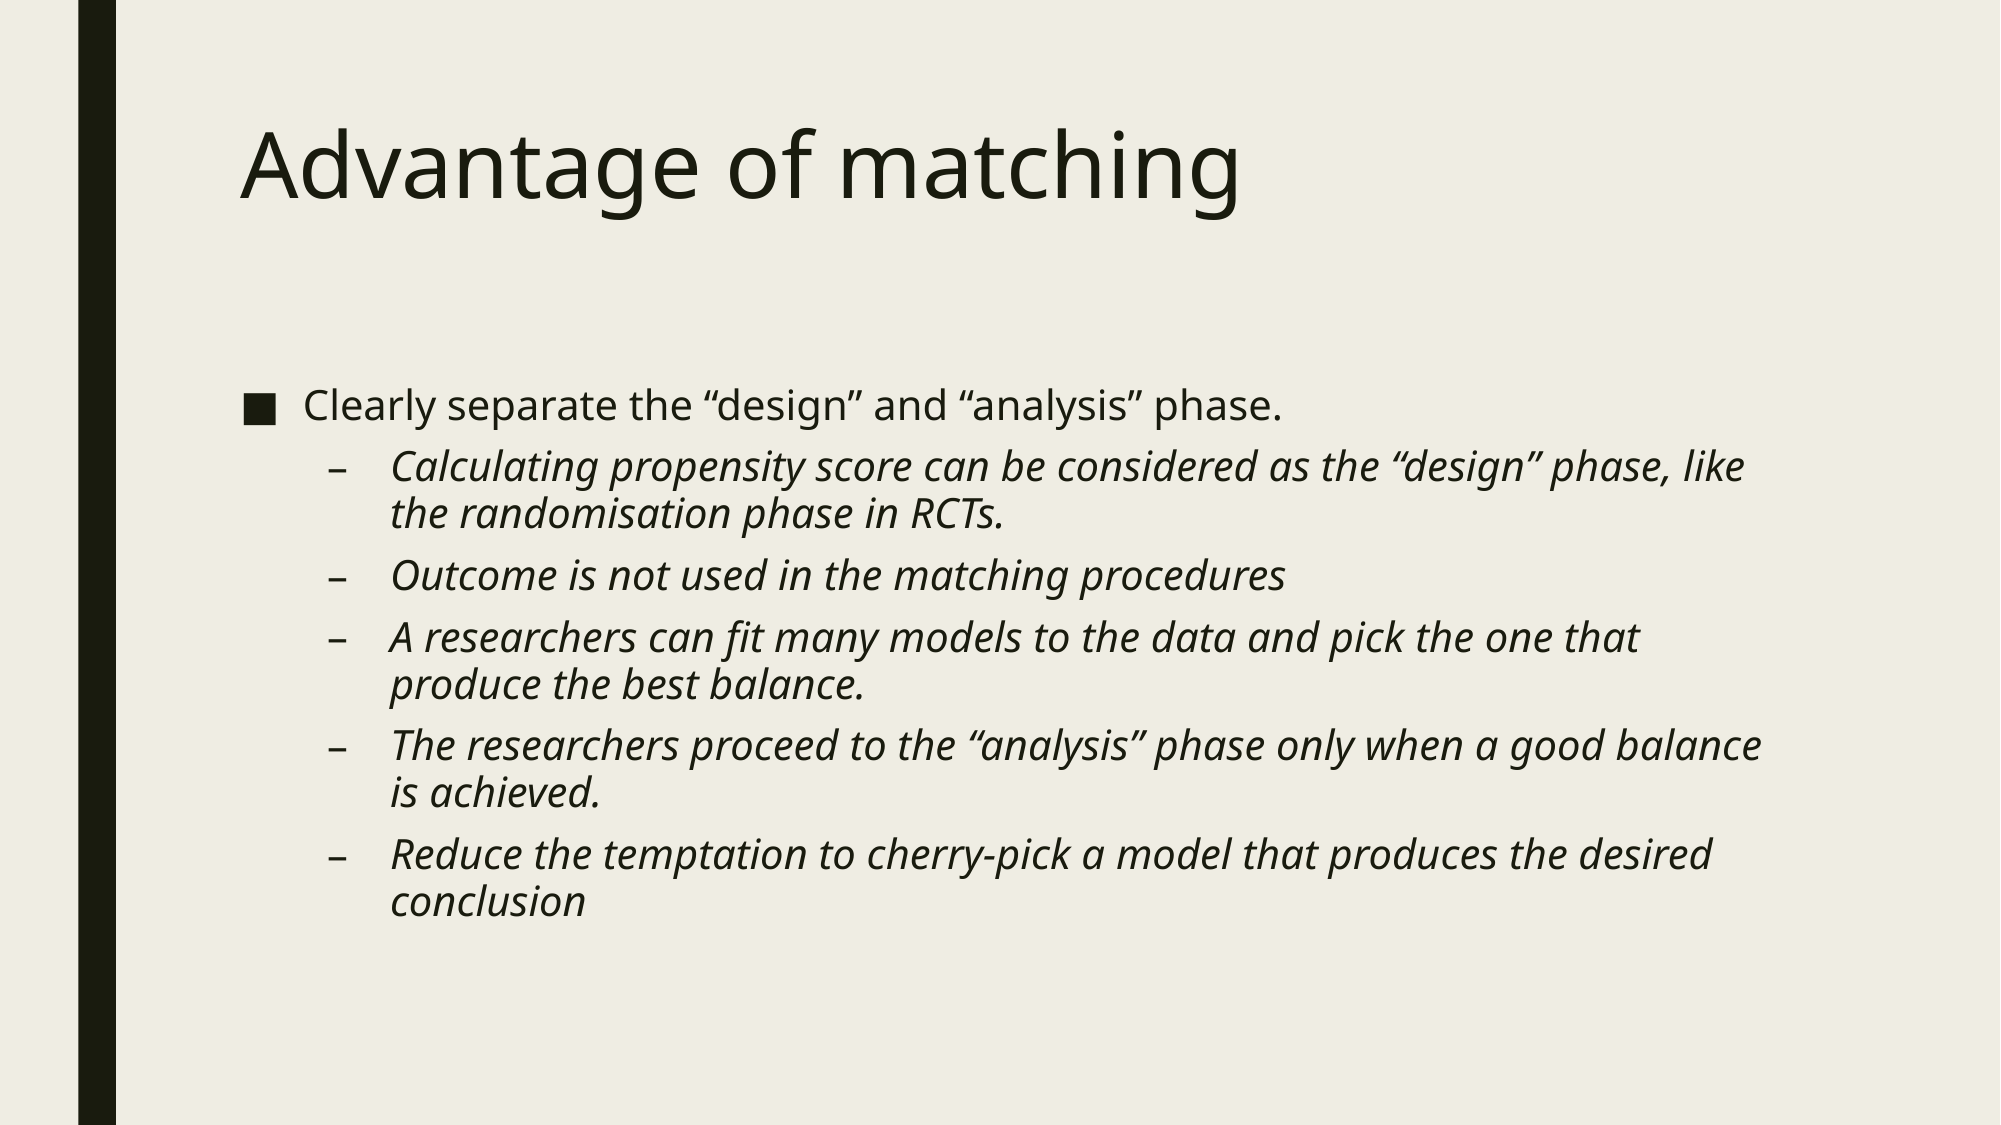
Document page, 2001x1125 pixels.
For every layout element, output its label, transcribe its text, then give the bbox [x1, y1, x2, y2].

list Clearly separate the “design” and “analysis” phase. Calculating propensity score can be considered as the “design” phase, like the randomisation phase in RCTs. Outcome is not used in the matching procedures A researchers can fit many models to the data and pick the one that produce the best balance. The researchers proceed to the “analysis” phase only when a good balance is achieved. Reduce the temptation to cherry-pick a model that produces the desired conclusion [225, 375, 1800, 963]
title Advantage of matching [225, 112, 1800, 357]
